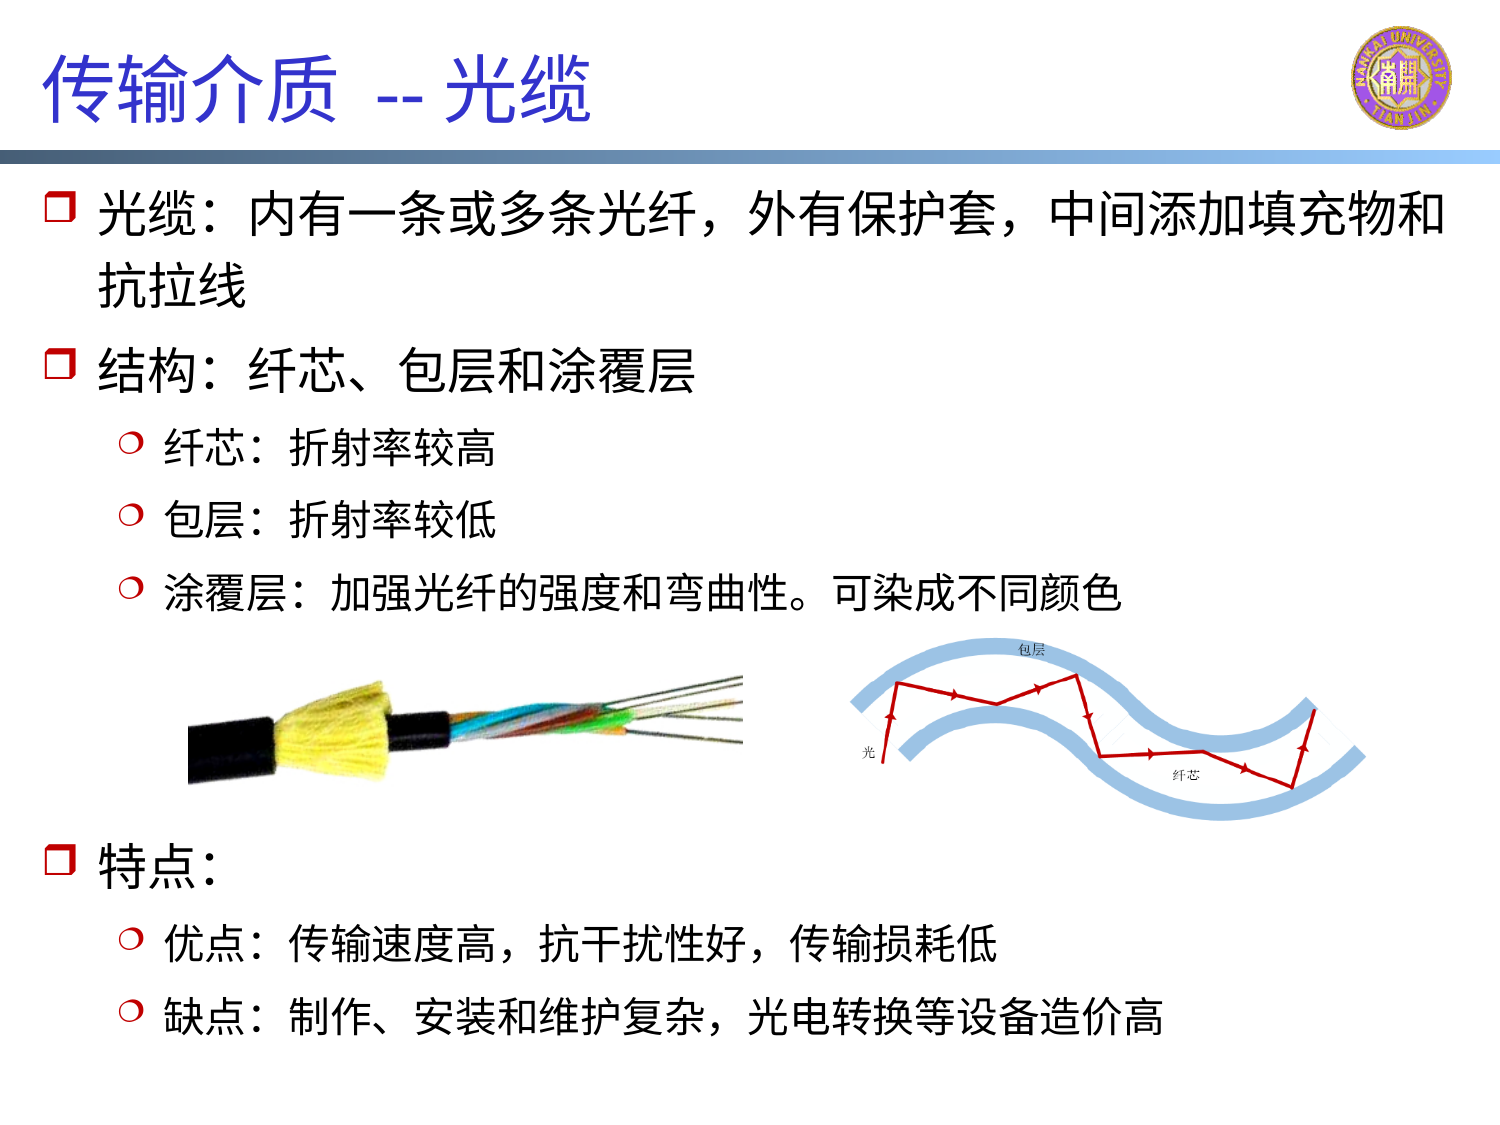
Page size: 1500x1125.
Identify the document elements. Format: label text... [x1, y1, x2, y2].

title 传输介质 --光缆 [25, 24, 1475, 151]
list 光缆：内有一条或多条光纤，外有保护套，中间添加填充物和抗拉线 结构：纤芯、包层和涂覆层 纤芯：折射率较高 包层：折射率较低 涂覆层：加强光纤的强度和弯曲性。可染成不同颜色 特点： 优点：传输速度高，抗干扰性好，传输损耗低 缺点：制作、安装和维护复杂，光电转换等设备造价高 [26, 162, 1474, 1087]
picture [844, 633, 1372, 826]
picture [187, 668, 743, 790]
